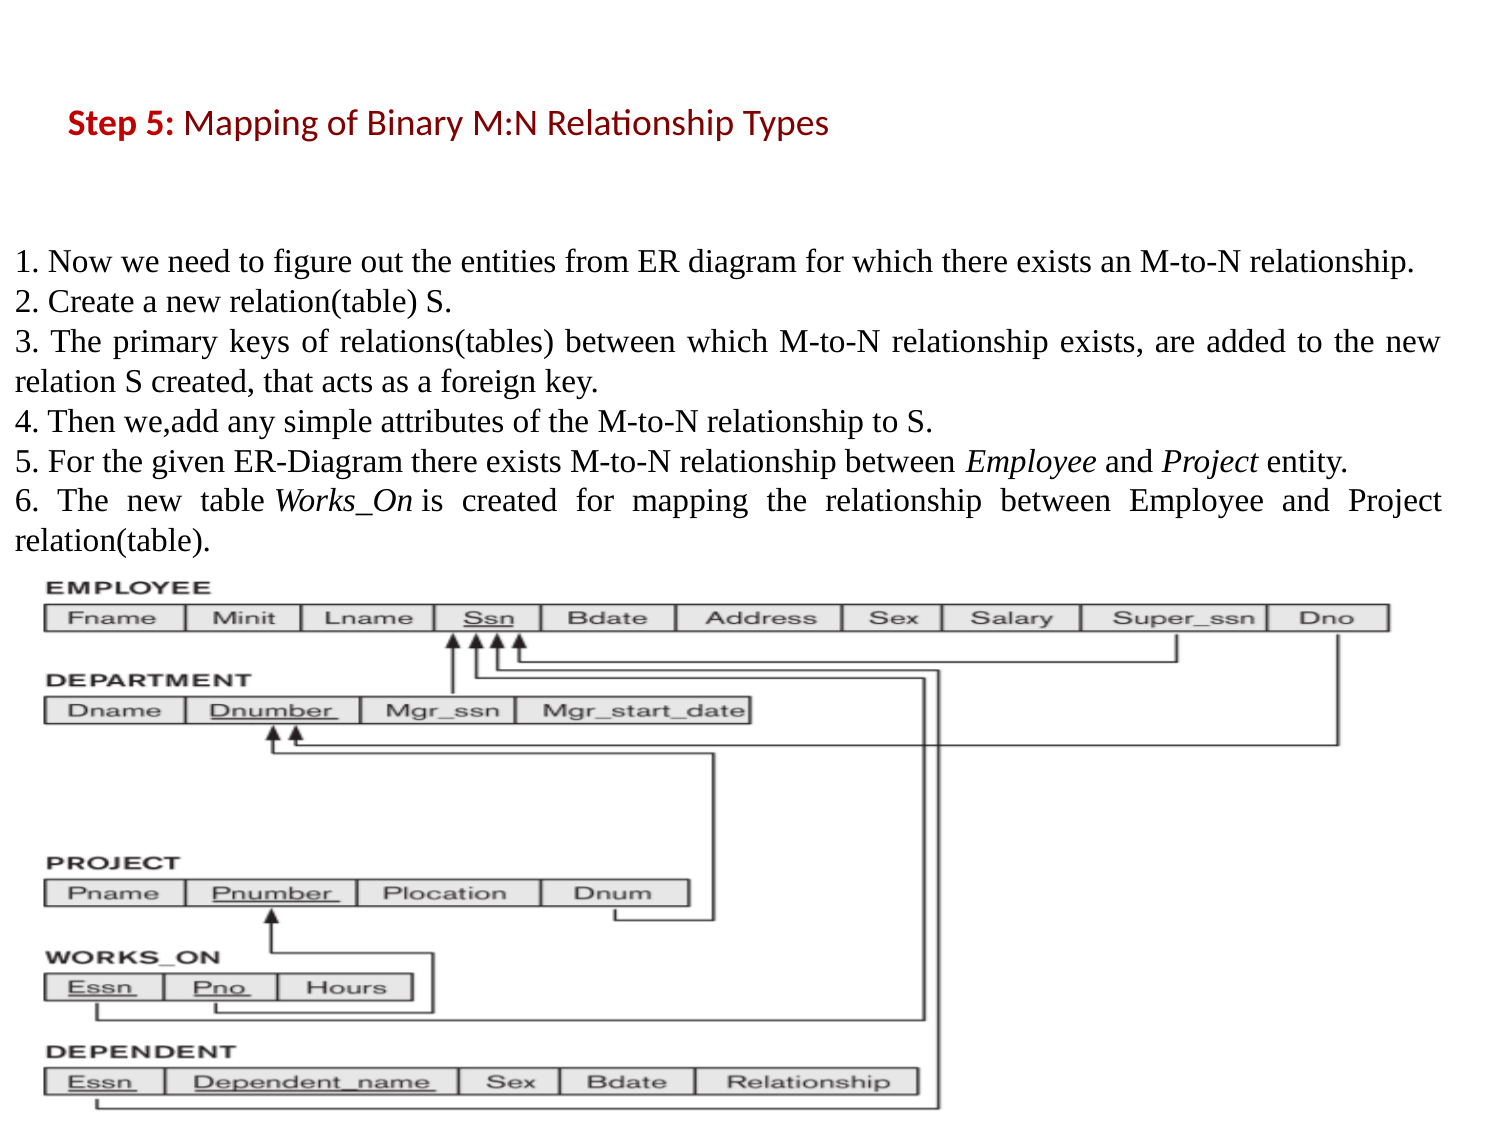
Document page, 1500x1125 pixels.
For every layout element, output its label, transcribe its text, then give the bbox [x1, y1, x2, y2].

text_box Step 5: Mapping of Binary M:N Relationship Types [53, 90, 1317, 150]
picture [0, 562, 1460, 1125]
text_box 1. Now we need to figure out the entities from ER diagram for which there exists an M-to-N relationship. 2. Create a new relation(table) S. 3. The primary keys of relations(tables) between which M-to-N relationship exists, are added to the new relation S created, that acts as a foreign key. 4. Then we,add any simple attributes of the M-to-N relationship to S. 5. For the given ER-Diagram there exists M-to-N relationship between Employee and Project entity. 6. The new table Works_On is created for mapping the relationship between Employee and Project relation(table). [0, 231, 1459, 561]
